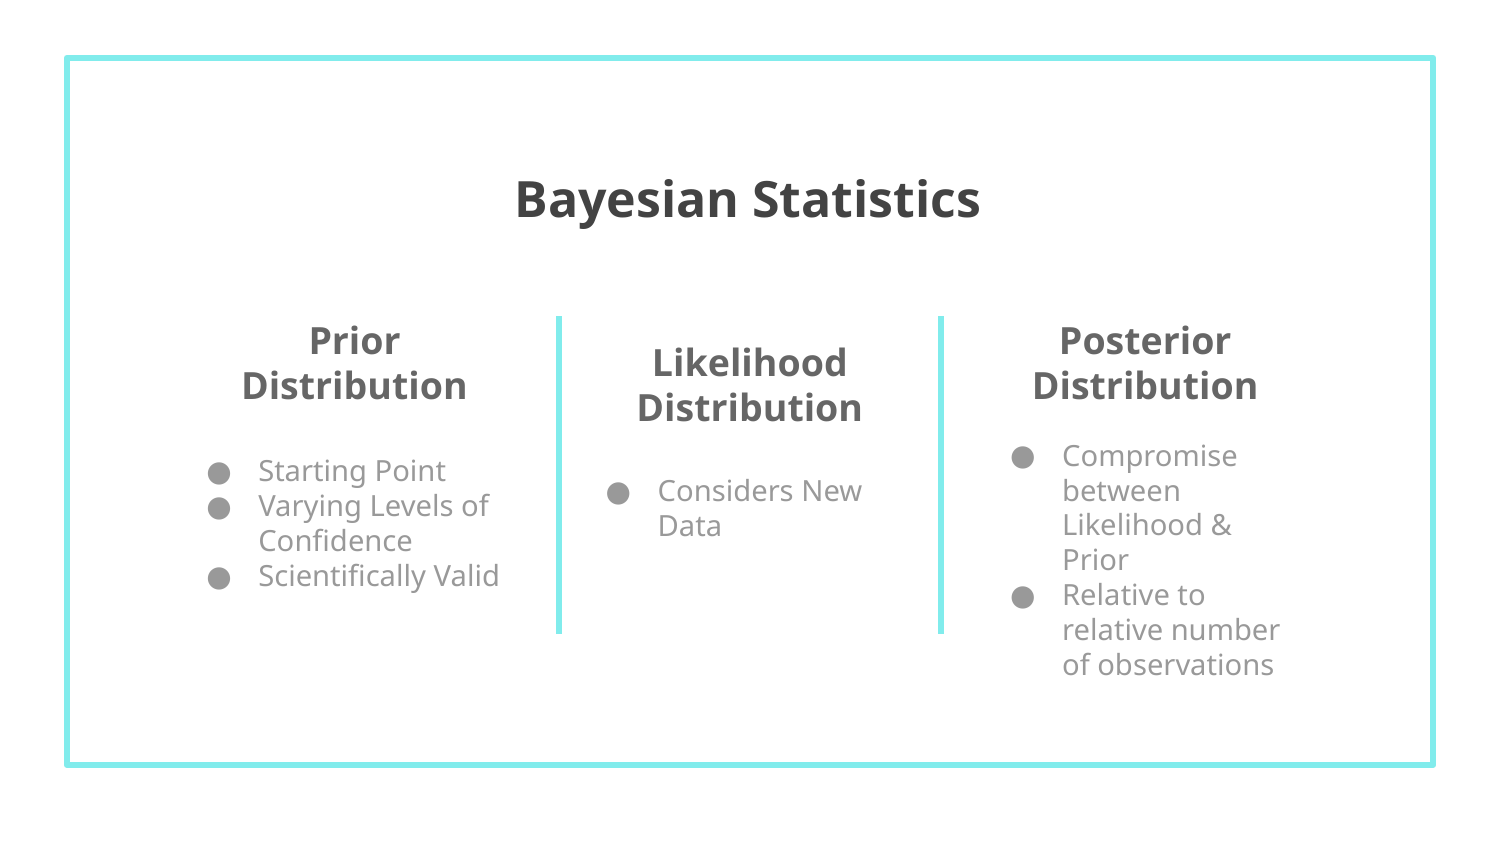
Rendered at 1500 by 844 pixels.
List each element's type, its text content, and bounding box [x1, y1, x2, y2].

title Prior Distribution [181, 316, 528, 422]
title Posterior Distribution [971, 316, 1319, 421]
subtitle Considers New Data [567, 457, 915, 713]
title Likelihood Distribution [576, 338, 924, 445]
subtitle Compromise between Likelihood & Prior Relative to relative number of observations [971, 421, 1319, 796]
subtitle Starting Point Varying Levels of Confidence Scientifically Valid [168, 437, 541, 693]
title Bayesian Statistics [0, 152, 1498, 232]
